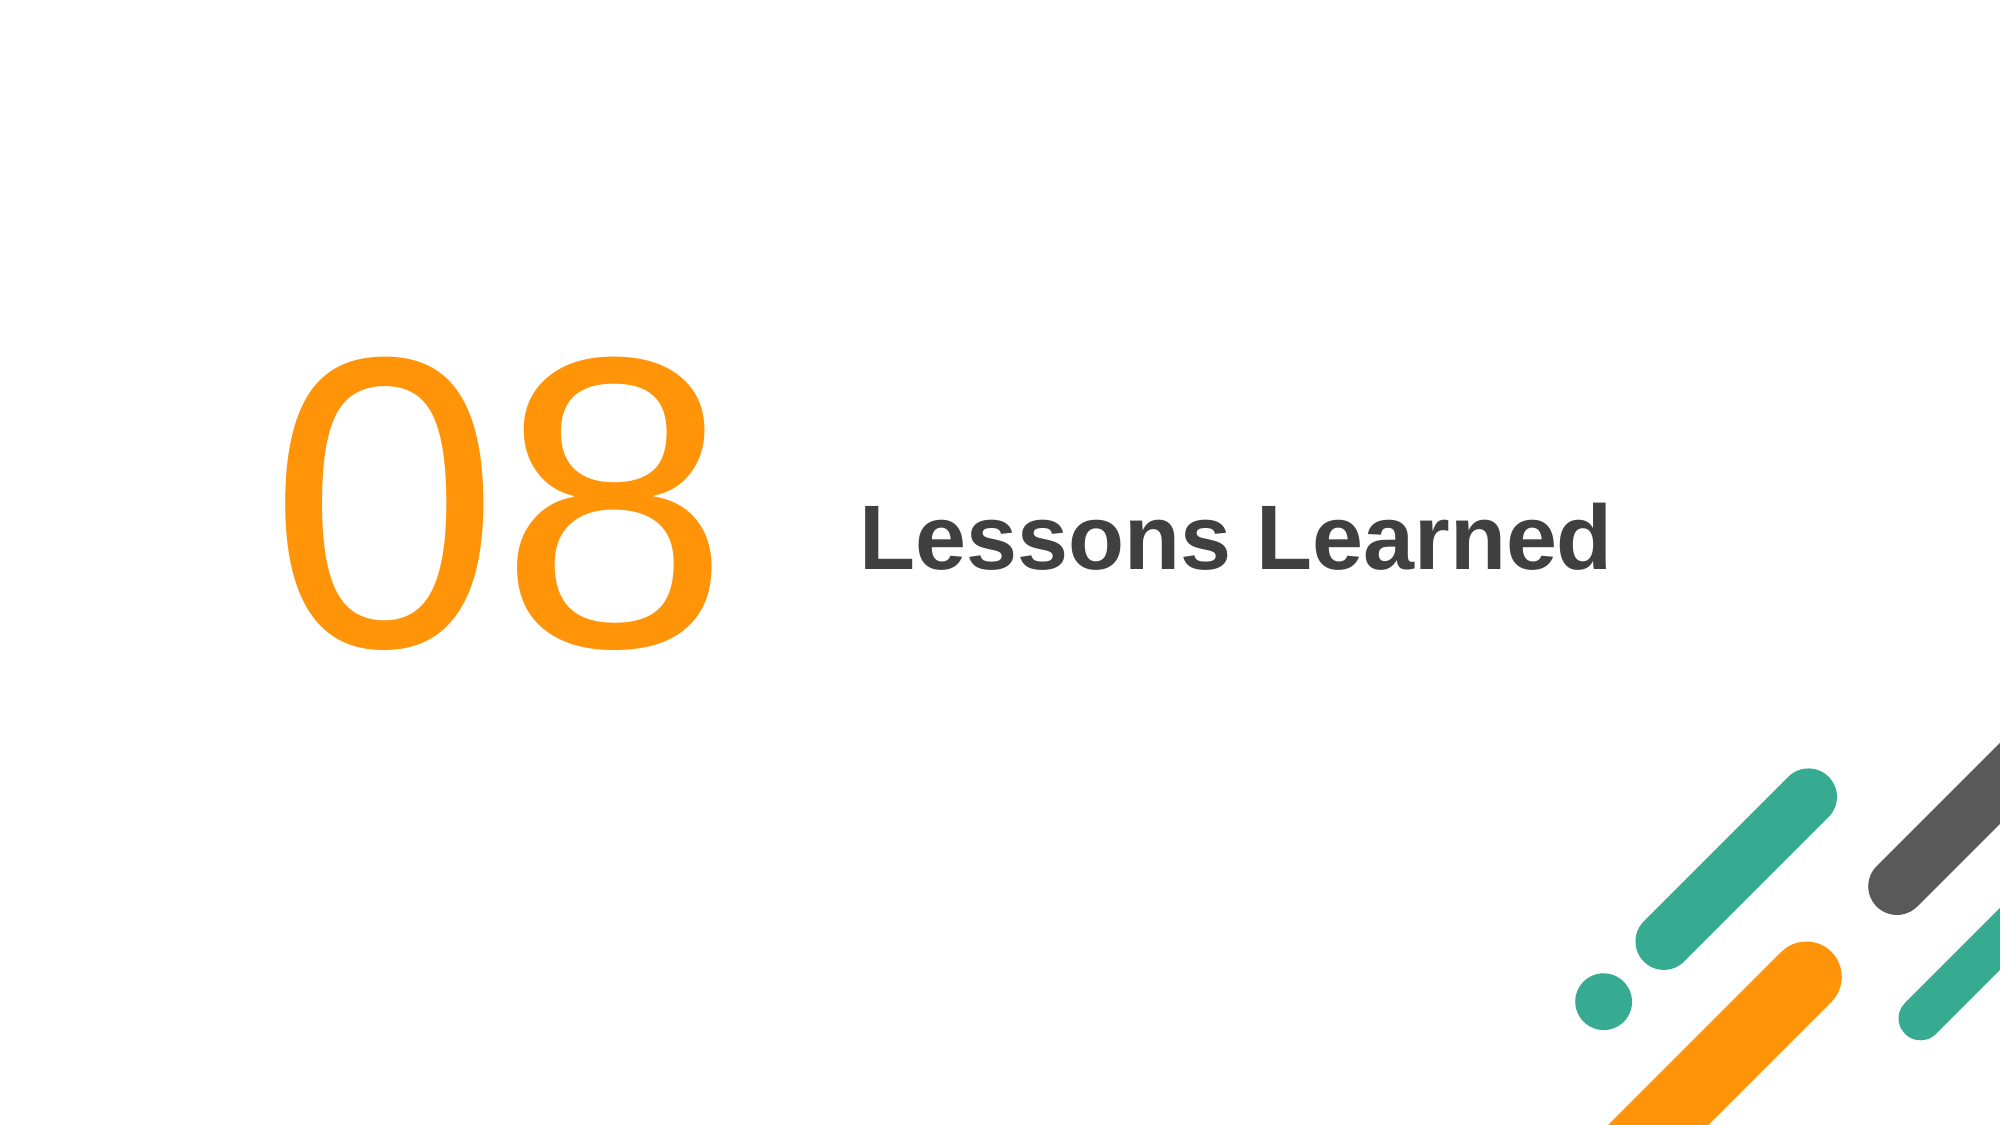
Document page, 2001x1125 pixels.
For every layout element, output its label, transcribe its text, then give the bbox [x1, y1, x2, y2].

text_box [1897, 906, 2000, 1042]
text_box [1575, 840, 1867, 1031]
text_box Lessons Learned [967, 470, 1629, 596]
text_box 08 [254, 224, 967, 737]
text_box [1867, 741, 2000, 917]
text_box [1606, 1031, 1804, 1125]
